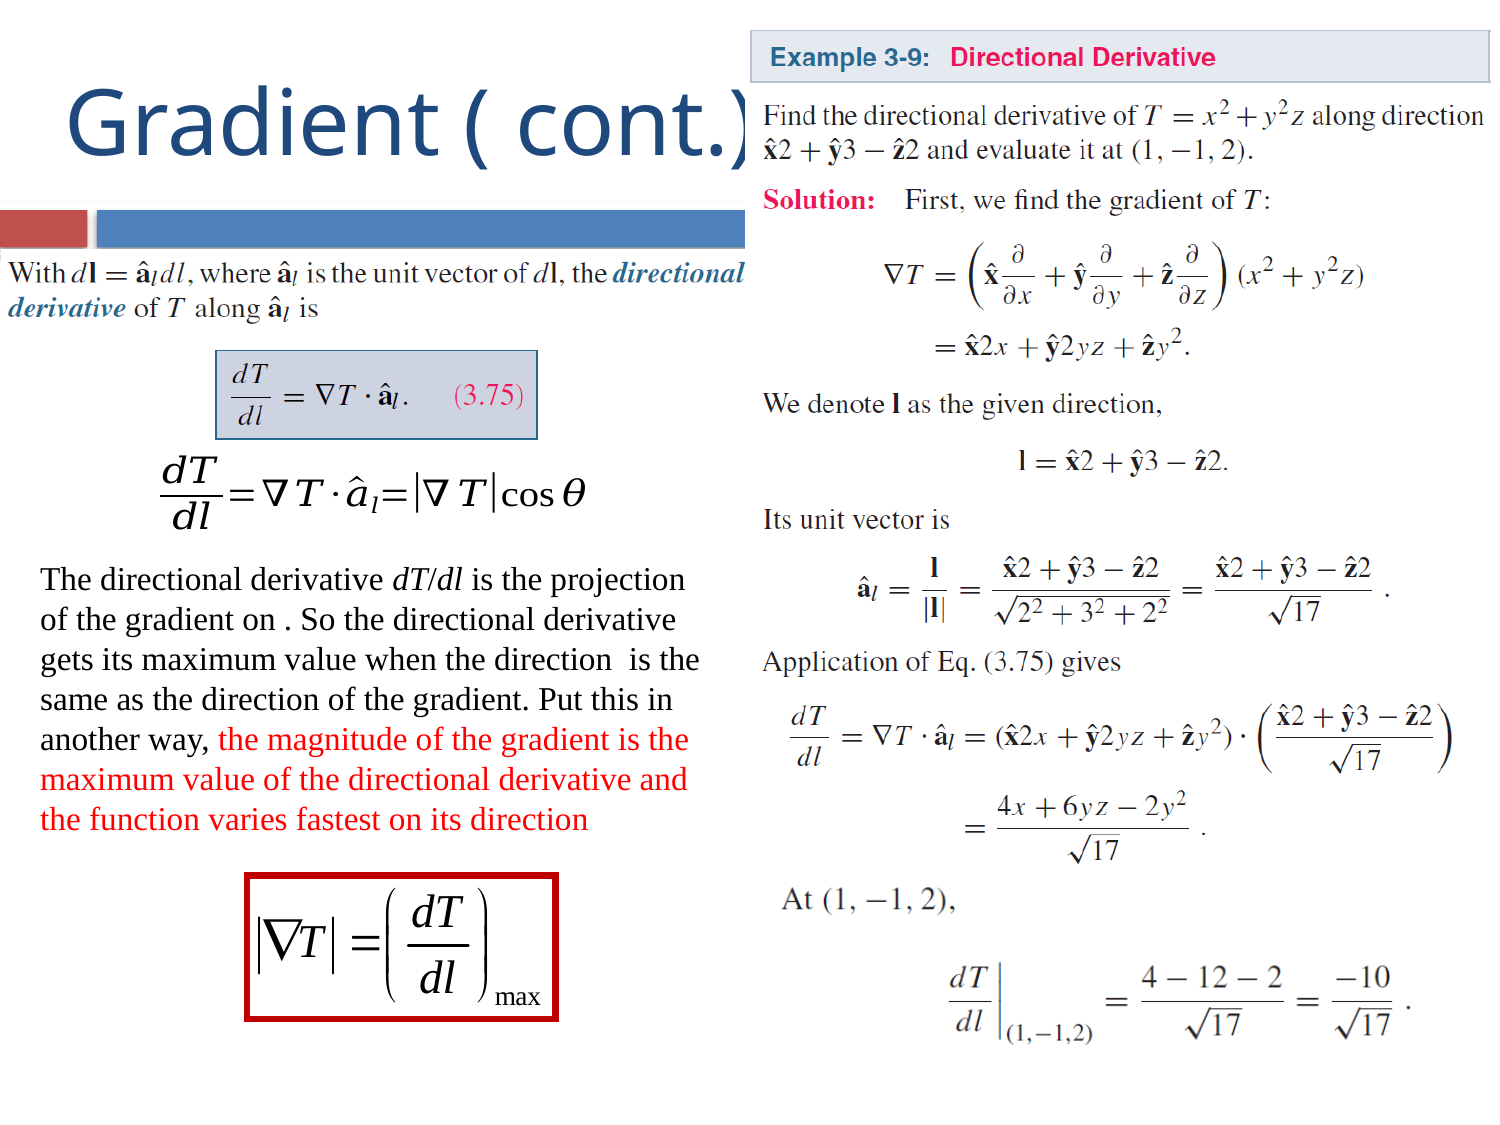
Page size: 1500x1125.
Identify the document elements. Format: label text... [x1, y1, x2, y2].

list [0, 249, 739, 451]
picture [774, 878, 1413, 1051]
title Gradient ( cont.) [50, 37, 739, 200]
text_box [249, 878, 553, 1017]
picture [744, 24, 1500, 876]
